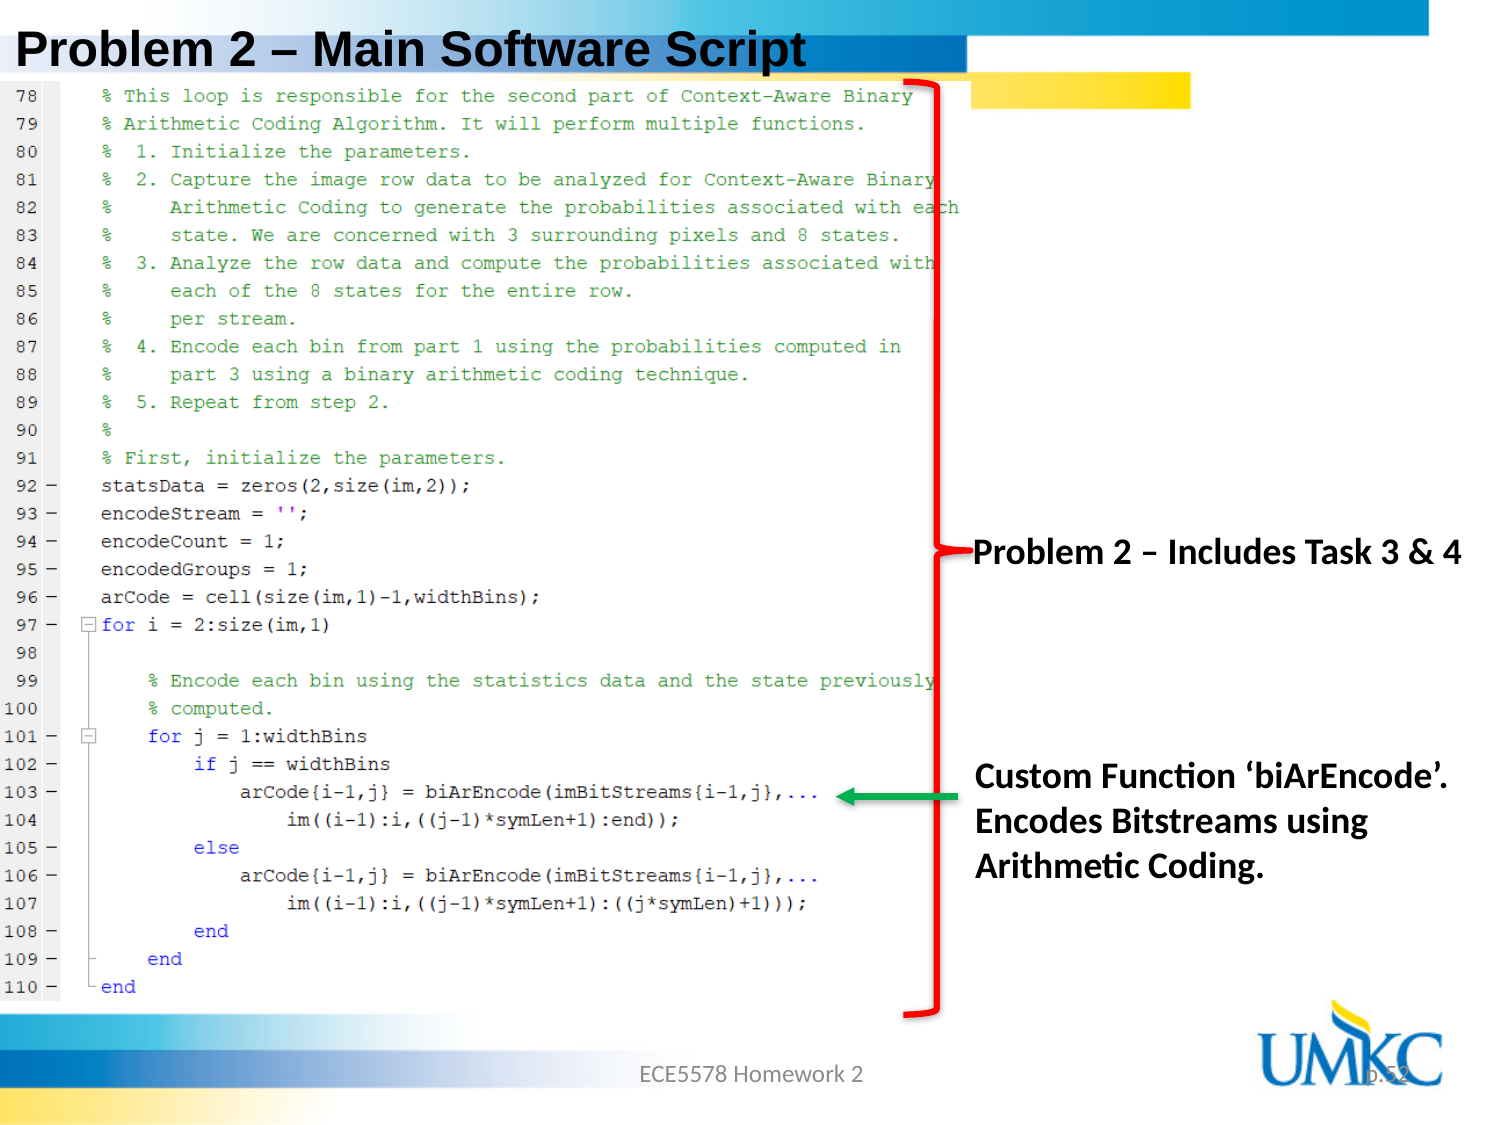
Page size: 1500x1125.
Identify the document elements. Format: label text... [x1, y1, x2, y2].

picture [0, 81, 1500, 1125]
footer ECE5578 Homework 2 [514, 1042, 990, 1103]
text_box [903, 1010, 939, 1017]
text_box Problem 2 – Includes Task 3 & 4 [976, 519, 1500, 580]
text_box Custom Function ‘biArEncode’. Encodes Bitstreams using Arithmetic Coding. [976, 743, 1465, 894]
slide_number p.52 [1074, 1042, 1425, 1103]
title Problem 2 – Main Software Script [0, 0, 1500, 94]
